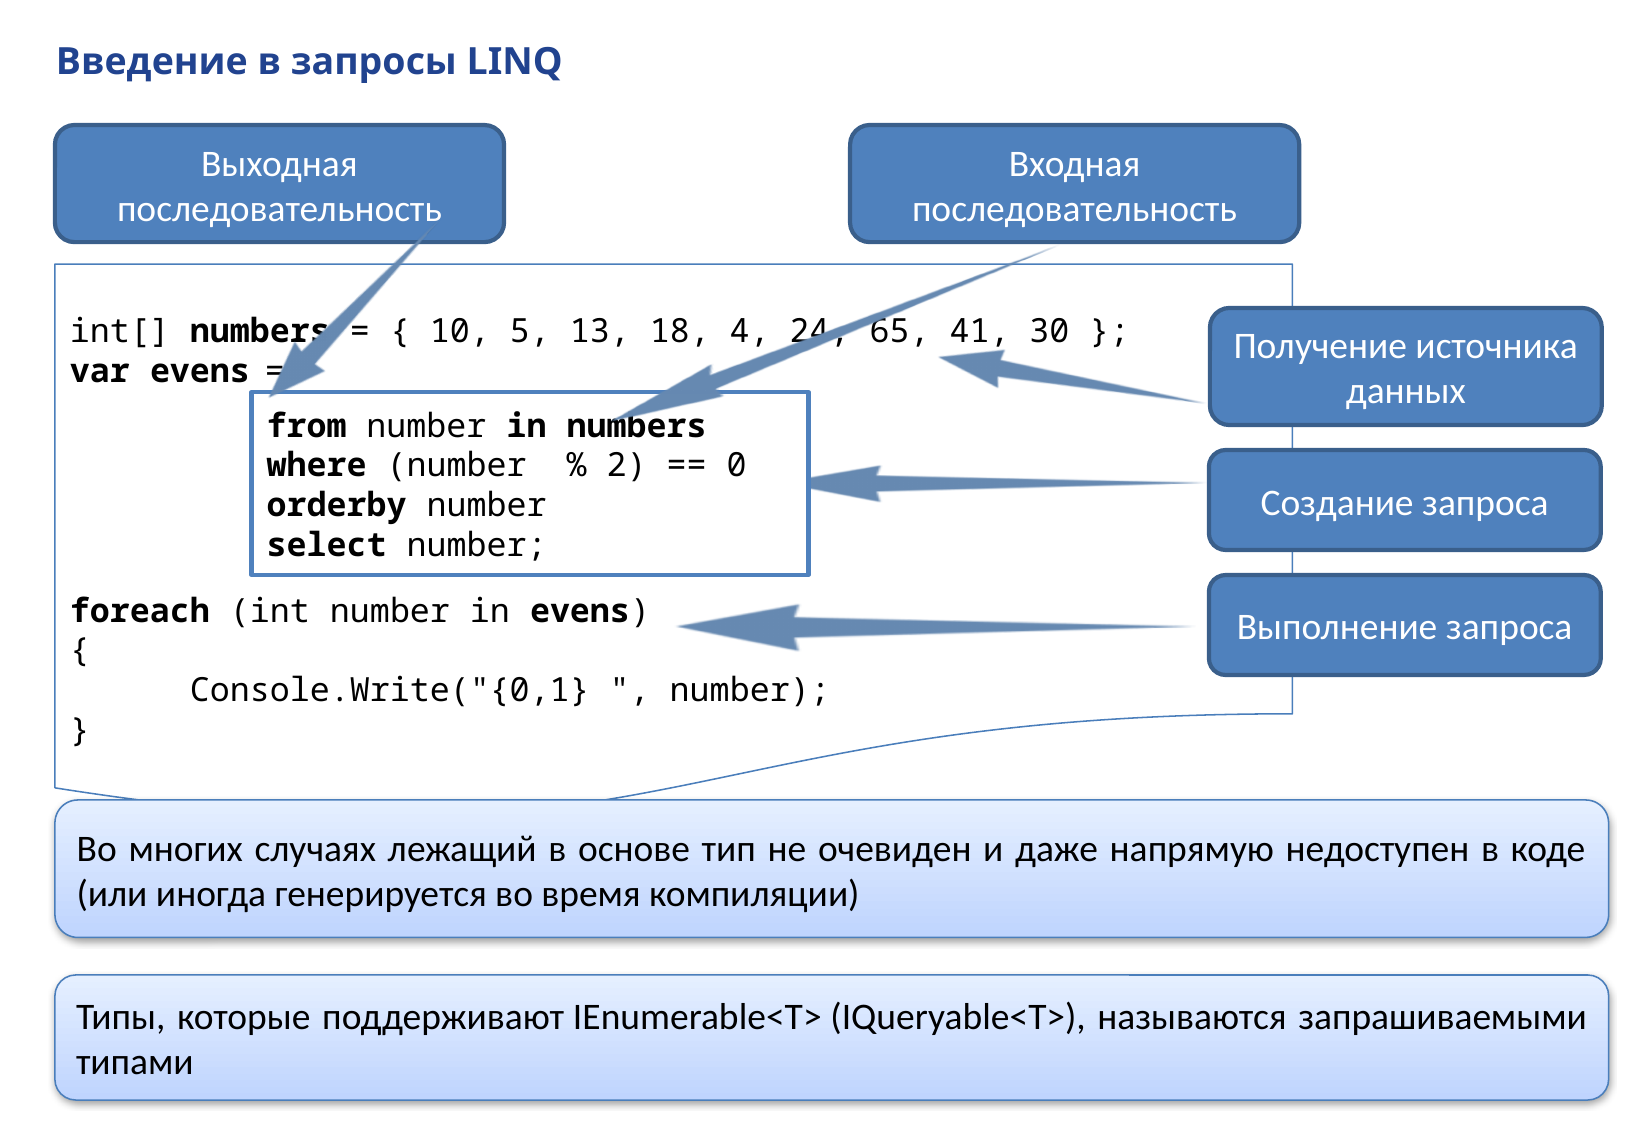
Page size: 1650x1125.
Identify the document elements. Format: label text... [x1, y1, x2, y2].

text_box Выполнение запроса [1206, 572, 1603, 678]
text_box Получение источника данных [1207, 305, 1604, 428]
text_box Типы, которые поддерживают IEnumerable<T> (IQueryable<T>), называются запрашиваемыми типами [54, 974, 1610, 1101]
picture [776, 462, 1218, 505]
picture [672, 599, 1210, 655]
text_box Выходная последовательность [52, 122, 507, 245]
picture [934, 358, 1216, 405]
picture [590, 311, 1089, 353]
text_box int[] numbers = { 10, 5, 13, 18, 4, 24, 65, 41, 30 }; var evens = foreach (int number in evens) { Console.Write("{0,1} ", number); } [54, 263, 1294, 797]
text_box from number in numbers where (number % 2) == 0 orderby number select number; [249, 390, 811, 577]
text_box Входная последовательность [847, 122, 1302, 245]
text_box Создание запроса [1206, 447, 1603, 553]
picture [228, 282, 485, 333]
text_box Во многих случаях лежащий в основе тип не очевиден и даже напрямую недоступен в коде (или иногда генерируется во время компиляции) [54, 799, 1610, 939]
title Введение в запросы LINQ [40, 29, 1616, 90]
